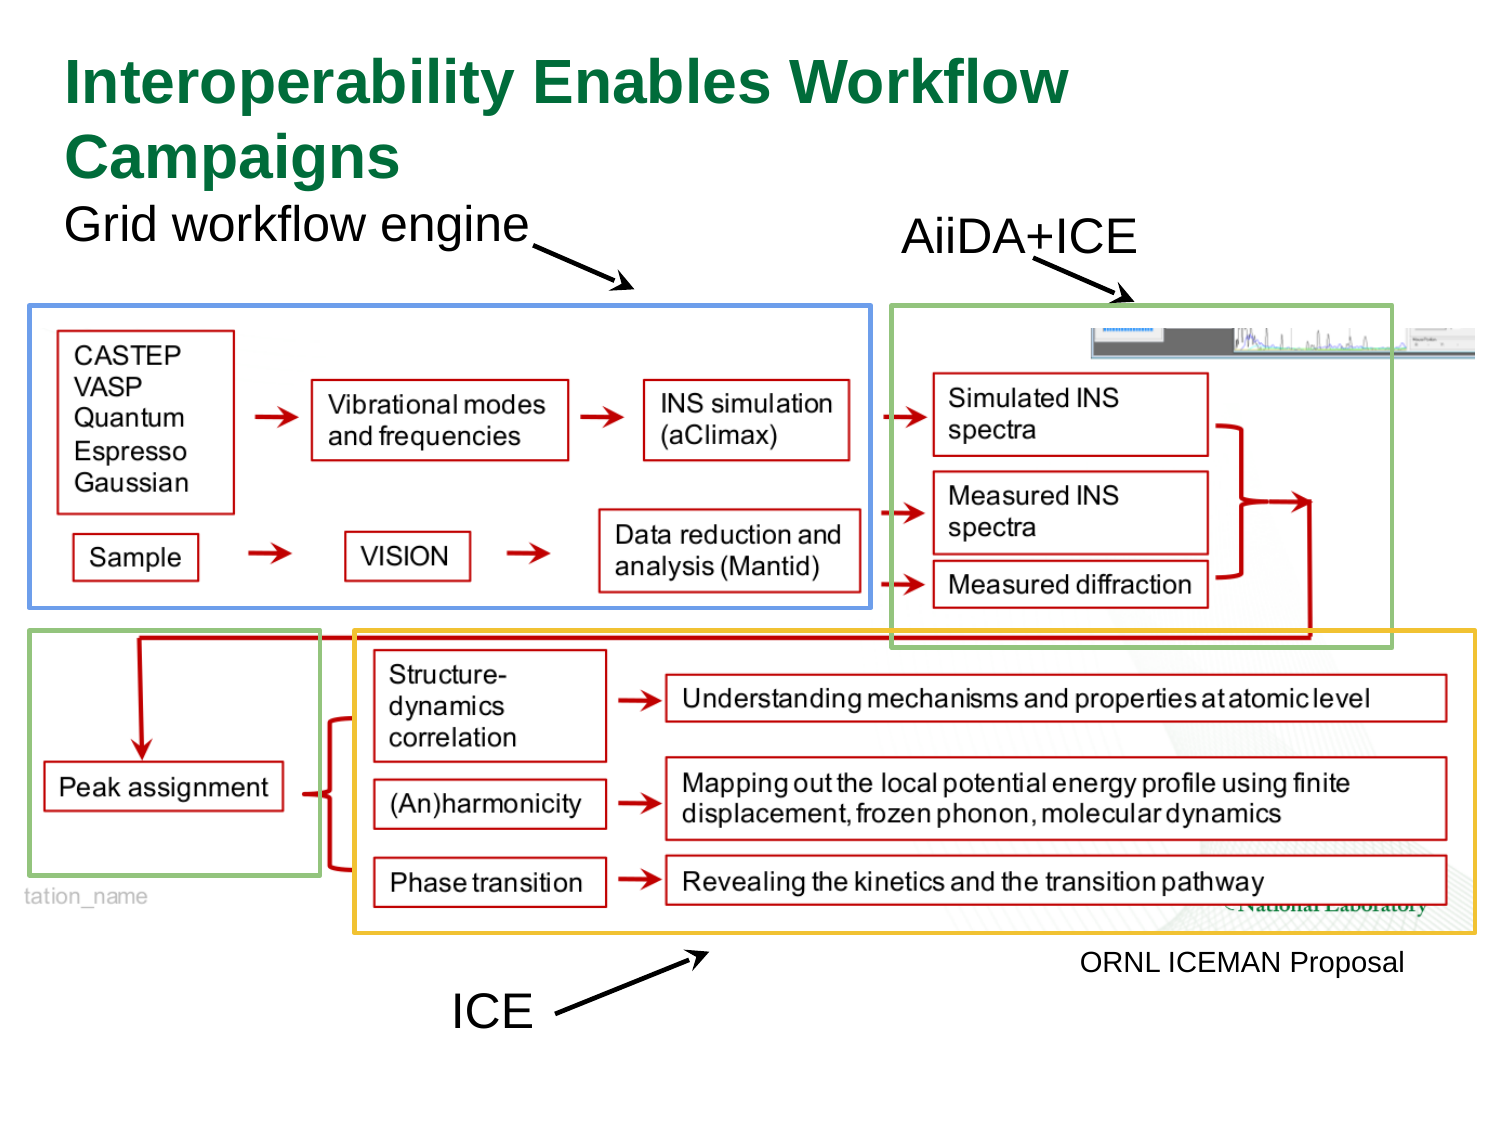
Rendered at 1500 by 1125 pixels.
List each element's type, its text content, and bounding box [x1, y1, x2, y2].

text_box Grid workflow engine [48, 176, 581, 277]
text_box AiiDA+ICE [885, 188, 1418, 290]
text_box ORNL ICEMAN Proposal [1064, 928, 1484, 974]
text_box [554, 951, 710, 1015]
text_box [1032, 257, 1135, 302]
picture [24, 328, 1476, 933]
text_box [891, 305, 1393, 327]
text_box [29, 305, 871, 327]
text_box Interoperability Enables Workflow Campaigns [50, 33, 1425, 125]
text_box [532, 244, 635, 290]
text_box ICE [435, 963, 556, 1065]
